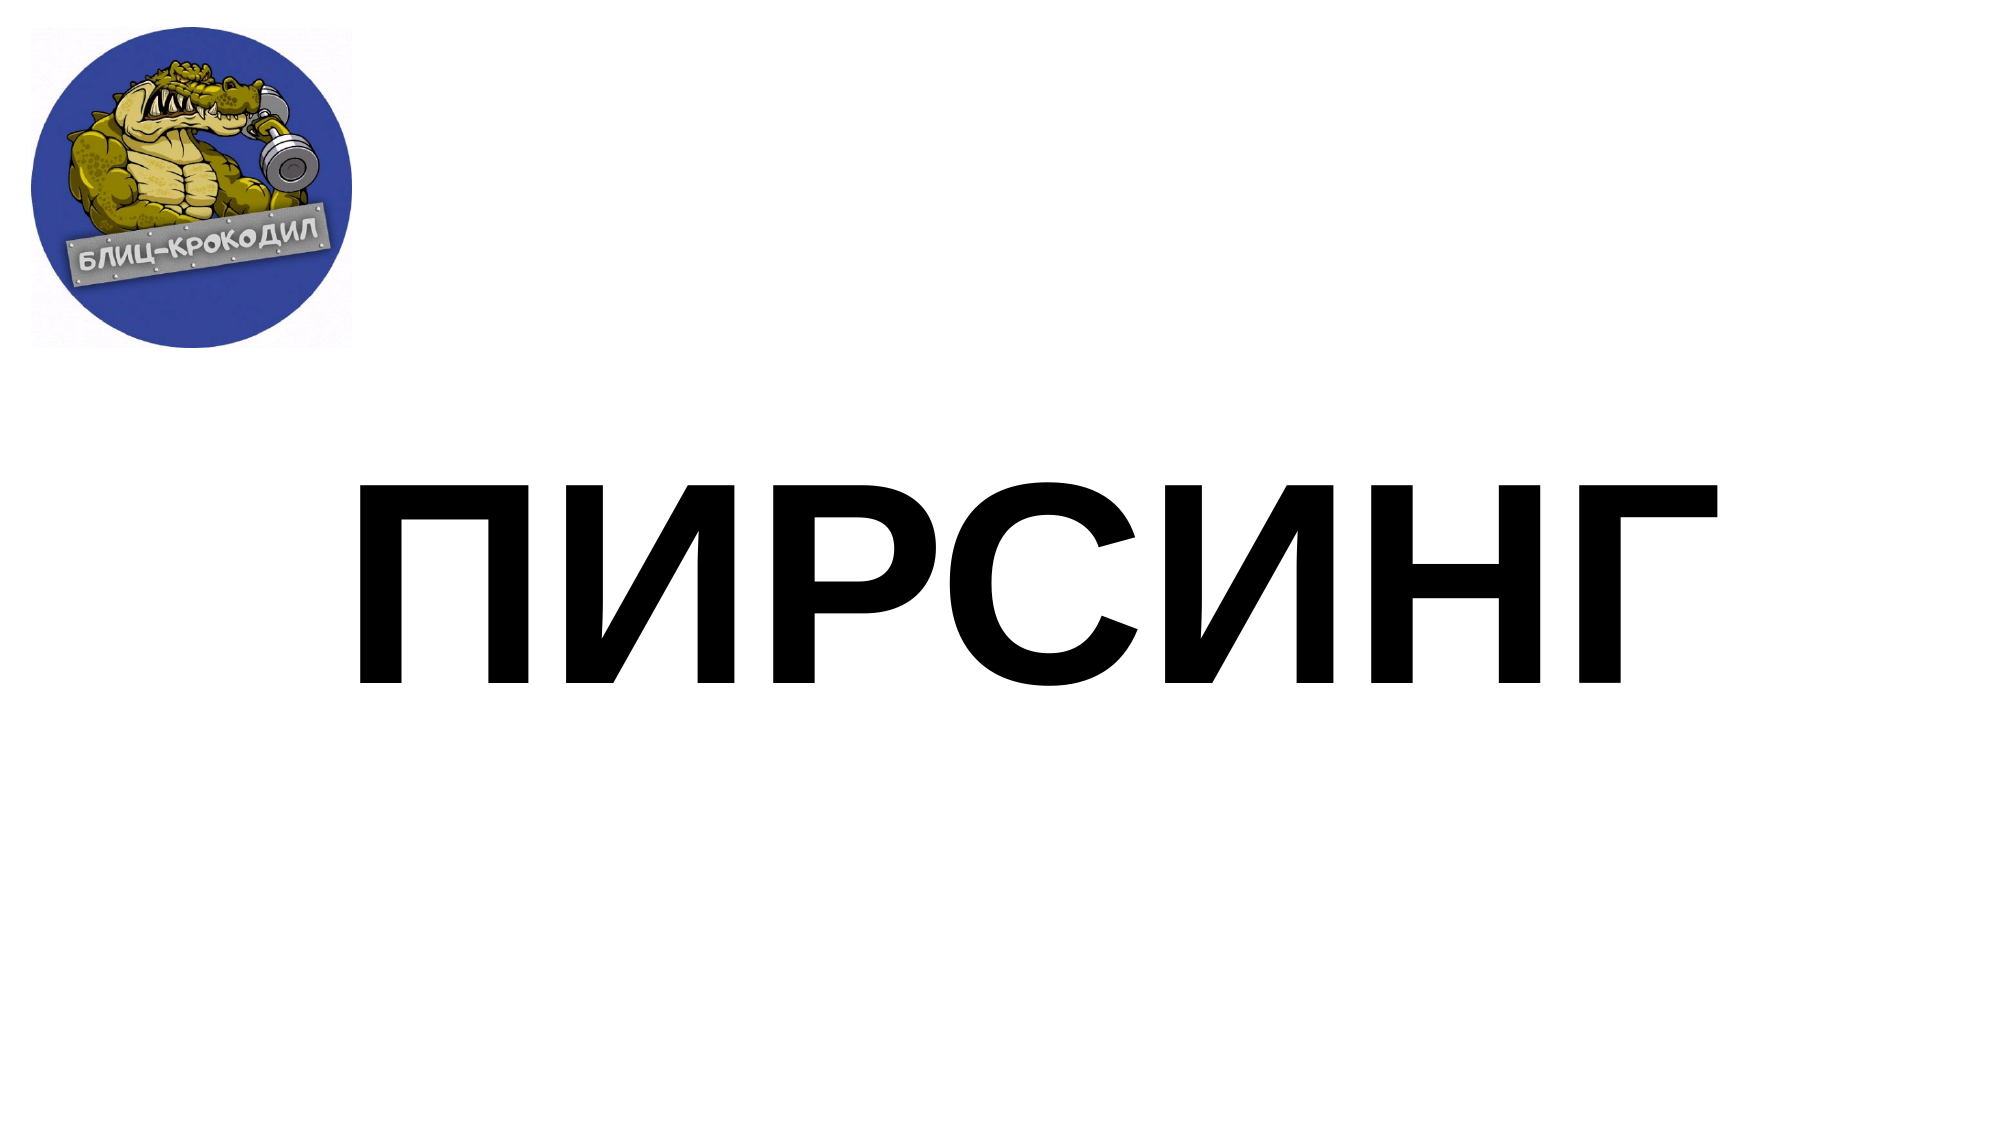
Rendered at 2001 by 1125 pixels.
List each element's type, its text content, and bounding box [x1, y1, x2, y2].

picture [31, 27, 352, 348]
title ПИРСИНГ [282, 361, 1783, 754]
